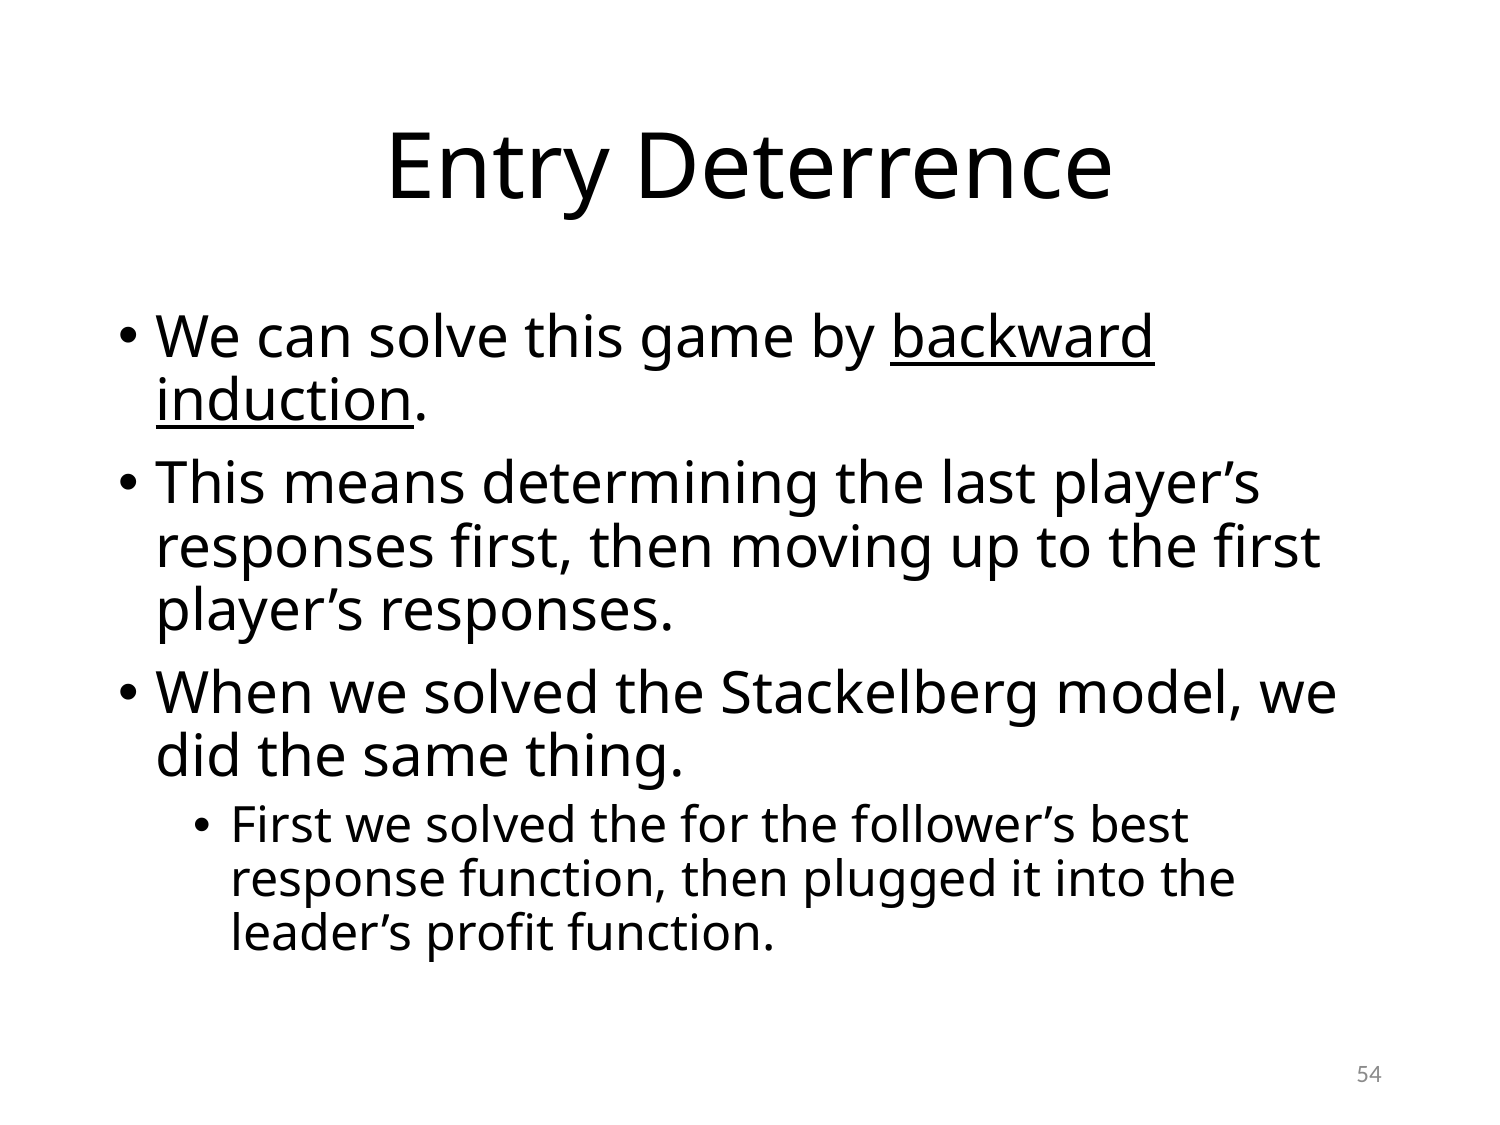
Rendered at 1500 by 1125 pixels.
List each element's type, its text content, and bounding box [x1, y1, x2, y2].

title Entry Deterrence [103, 59, 1397, 278]
slide_number 54 [1059, 1042, 1397, 1103]
list We can solve this game by backward induction. This means determining the last player’s responses first, then moving up to the first player’s responses. When we solved the Stackelberg model, we did the same thing. First we solved the for the follower’s best response function, then plugged it into the leader’s profit function. [103, 299, 1397, 1014]
